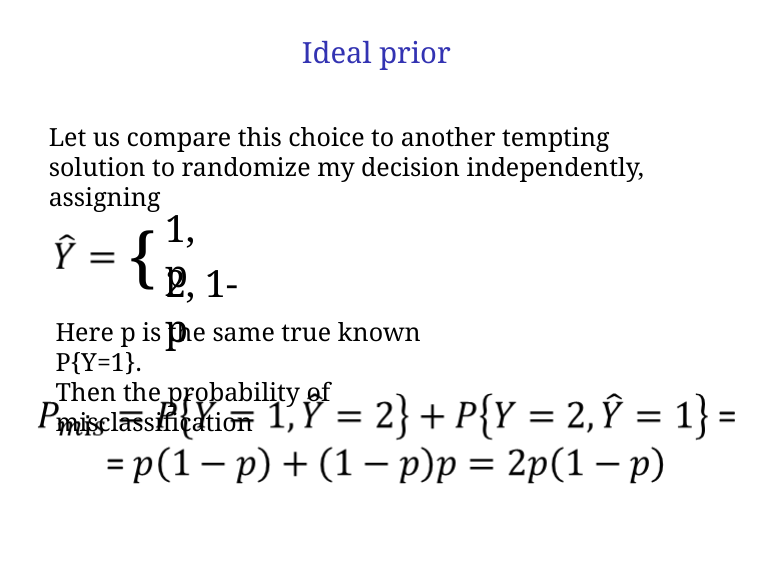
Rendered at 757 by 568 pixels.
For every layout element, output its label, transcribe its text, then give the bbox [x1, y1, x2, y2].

text_box 2, 1-p [150, 252, 273, 309]
text_box Here p is the same true known P{Y=1}. Then the probability of misclassification [40, 309, 518, 388]
title Ideal prior [0, 34, 754, 130]
list Let us compare this choice to another tempting solution to randomize my decision independently, assigning [48, 121, 707, 388]
text_box 1, p [150, 197, 238, 252]
text_box [48, 231, 113, 279]
text_box { [113, 206, 174, 302]
text_box [34, 388, 740, 486]
